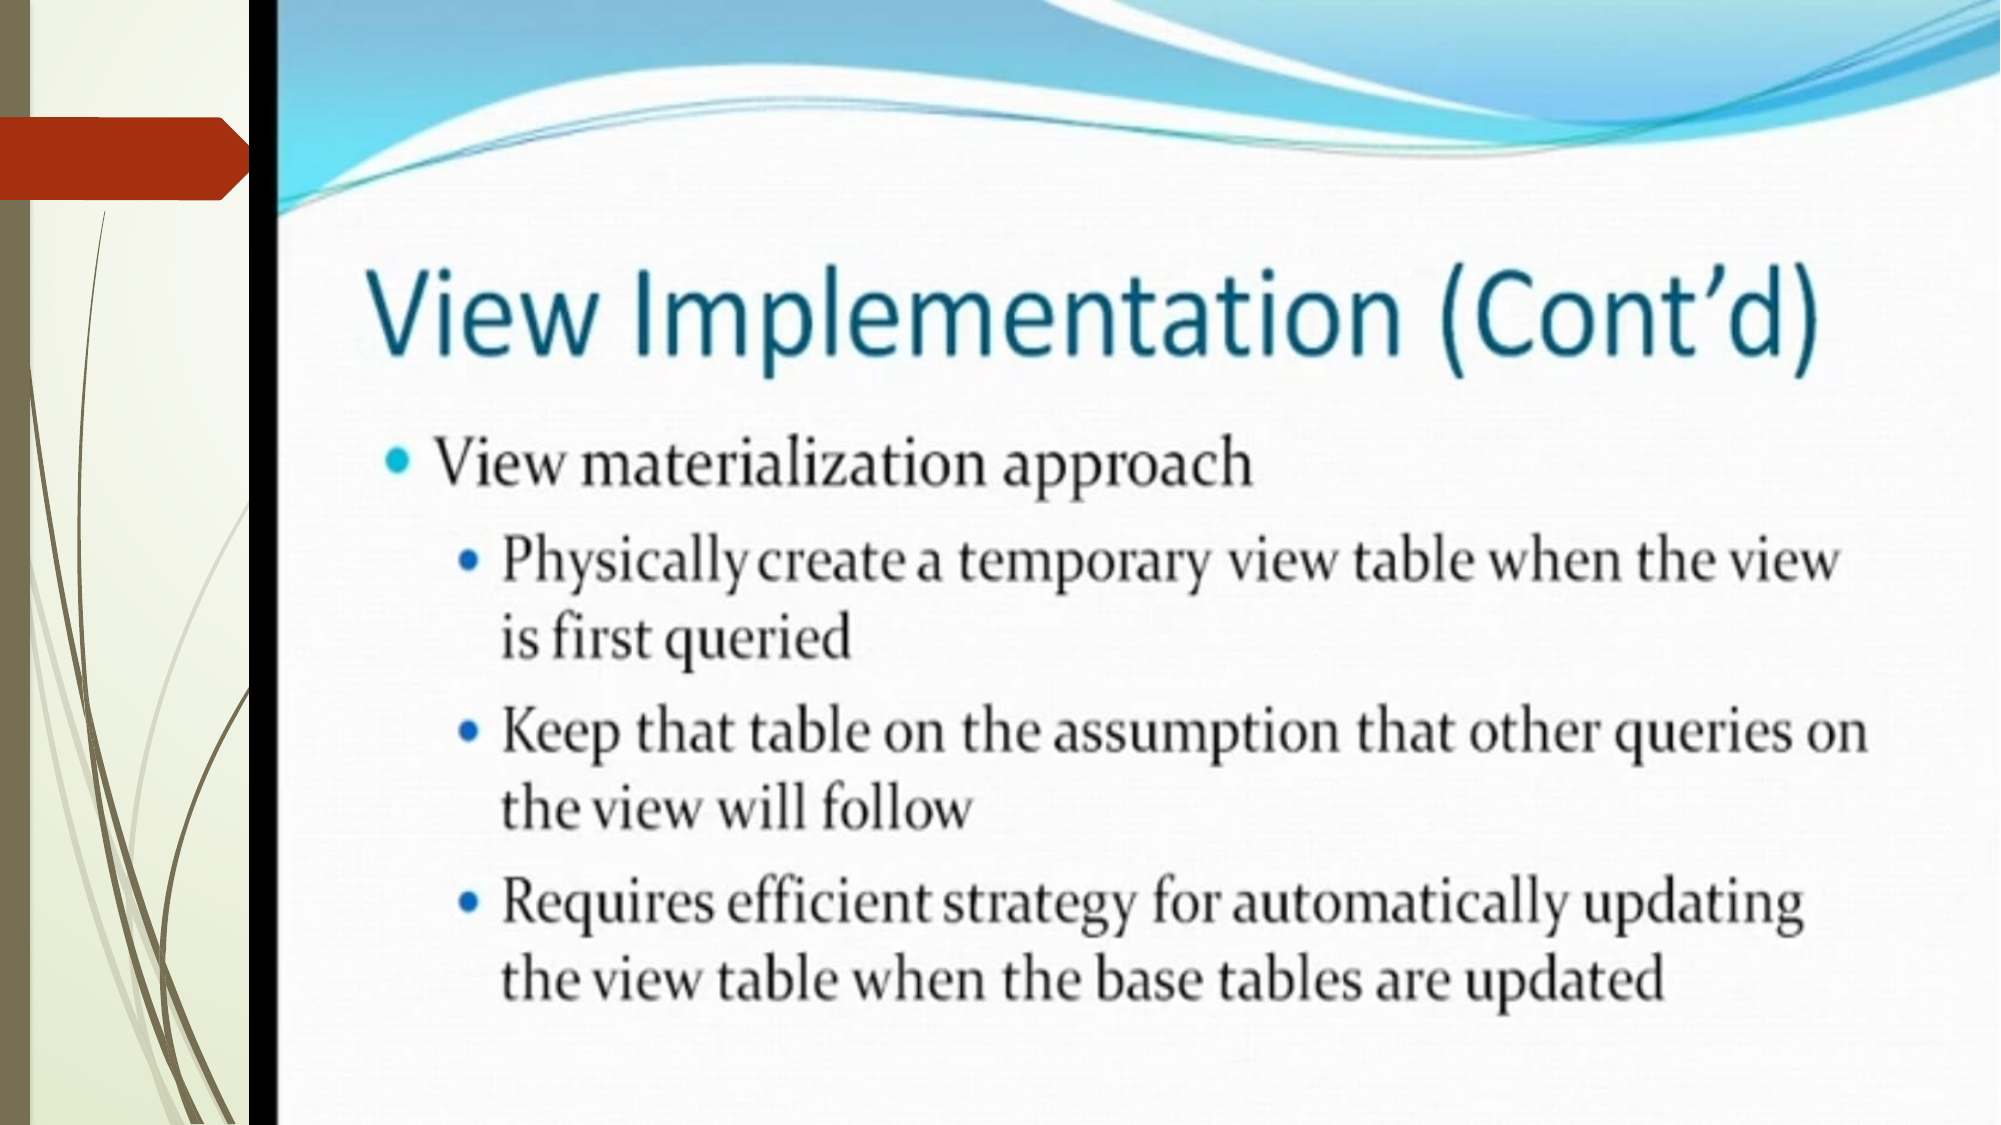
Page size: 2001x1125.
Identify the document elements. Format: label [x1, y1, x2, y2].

picture [249, 0, 2000, 1125]
